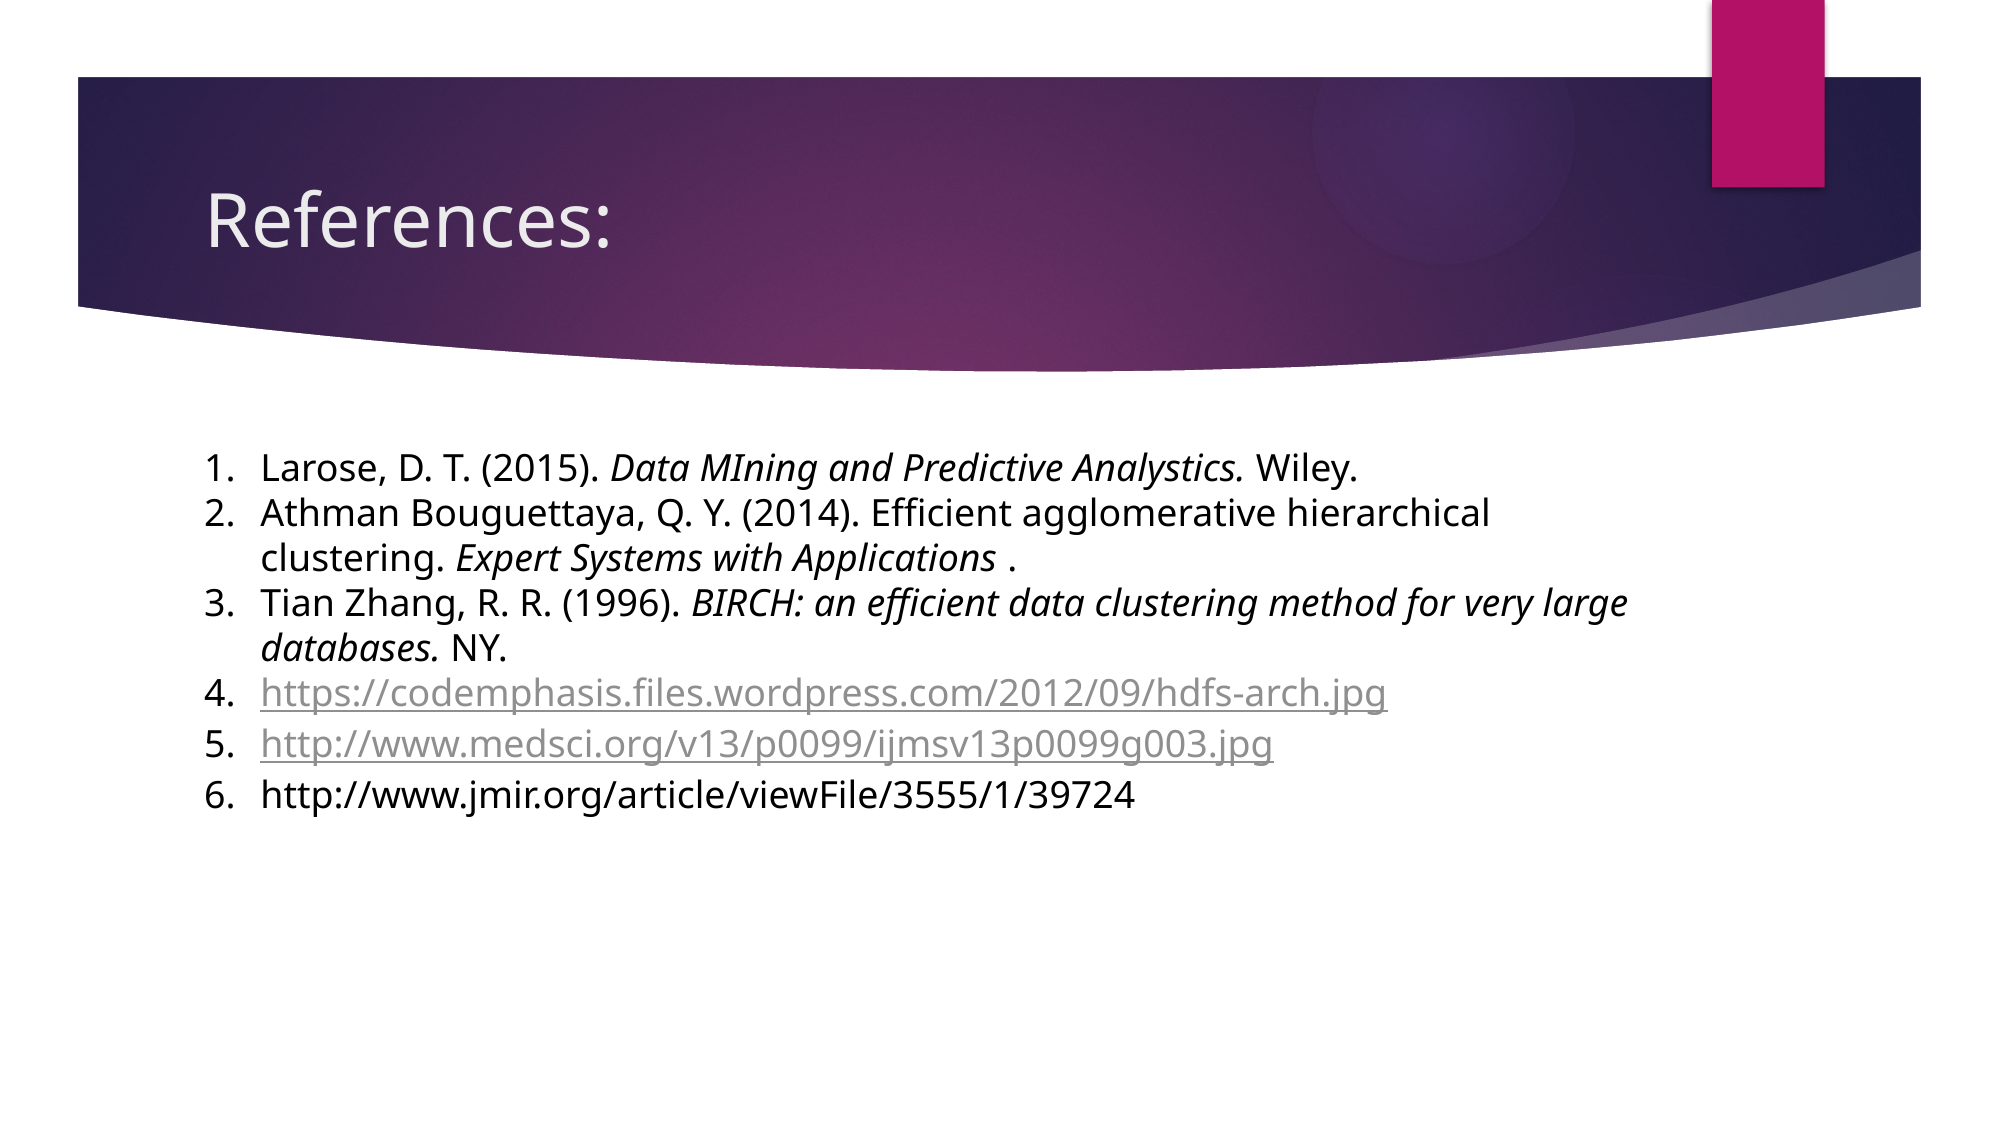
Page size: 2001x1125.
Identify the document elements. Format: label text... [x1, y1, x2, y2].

title References: [189, 159, 1638, 276]
text_box Larose, D. T. (2015). Data MIning and Predictive Analystics. Wiley. Athman Bouguettaya, Q. Y. (2014). Efficient agglomerative hierarchical clustering. Expert Systems with Applications . Tian Zhang, R. R. (1996). BIRCH: an efficient data clustering method for very large databases. NY. https://codemphasis.files.wordpress.com/2012/09/hdfs-arch.jpg http://www.medsci.org/v13/p0099/ijmsv13p0099g003.jpg http://www.jmir.org/article/viewFile/3555/1/39724 [189, 436, 1692, 914]
